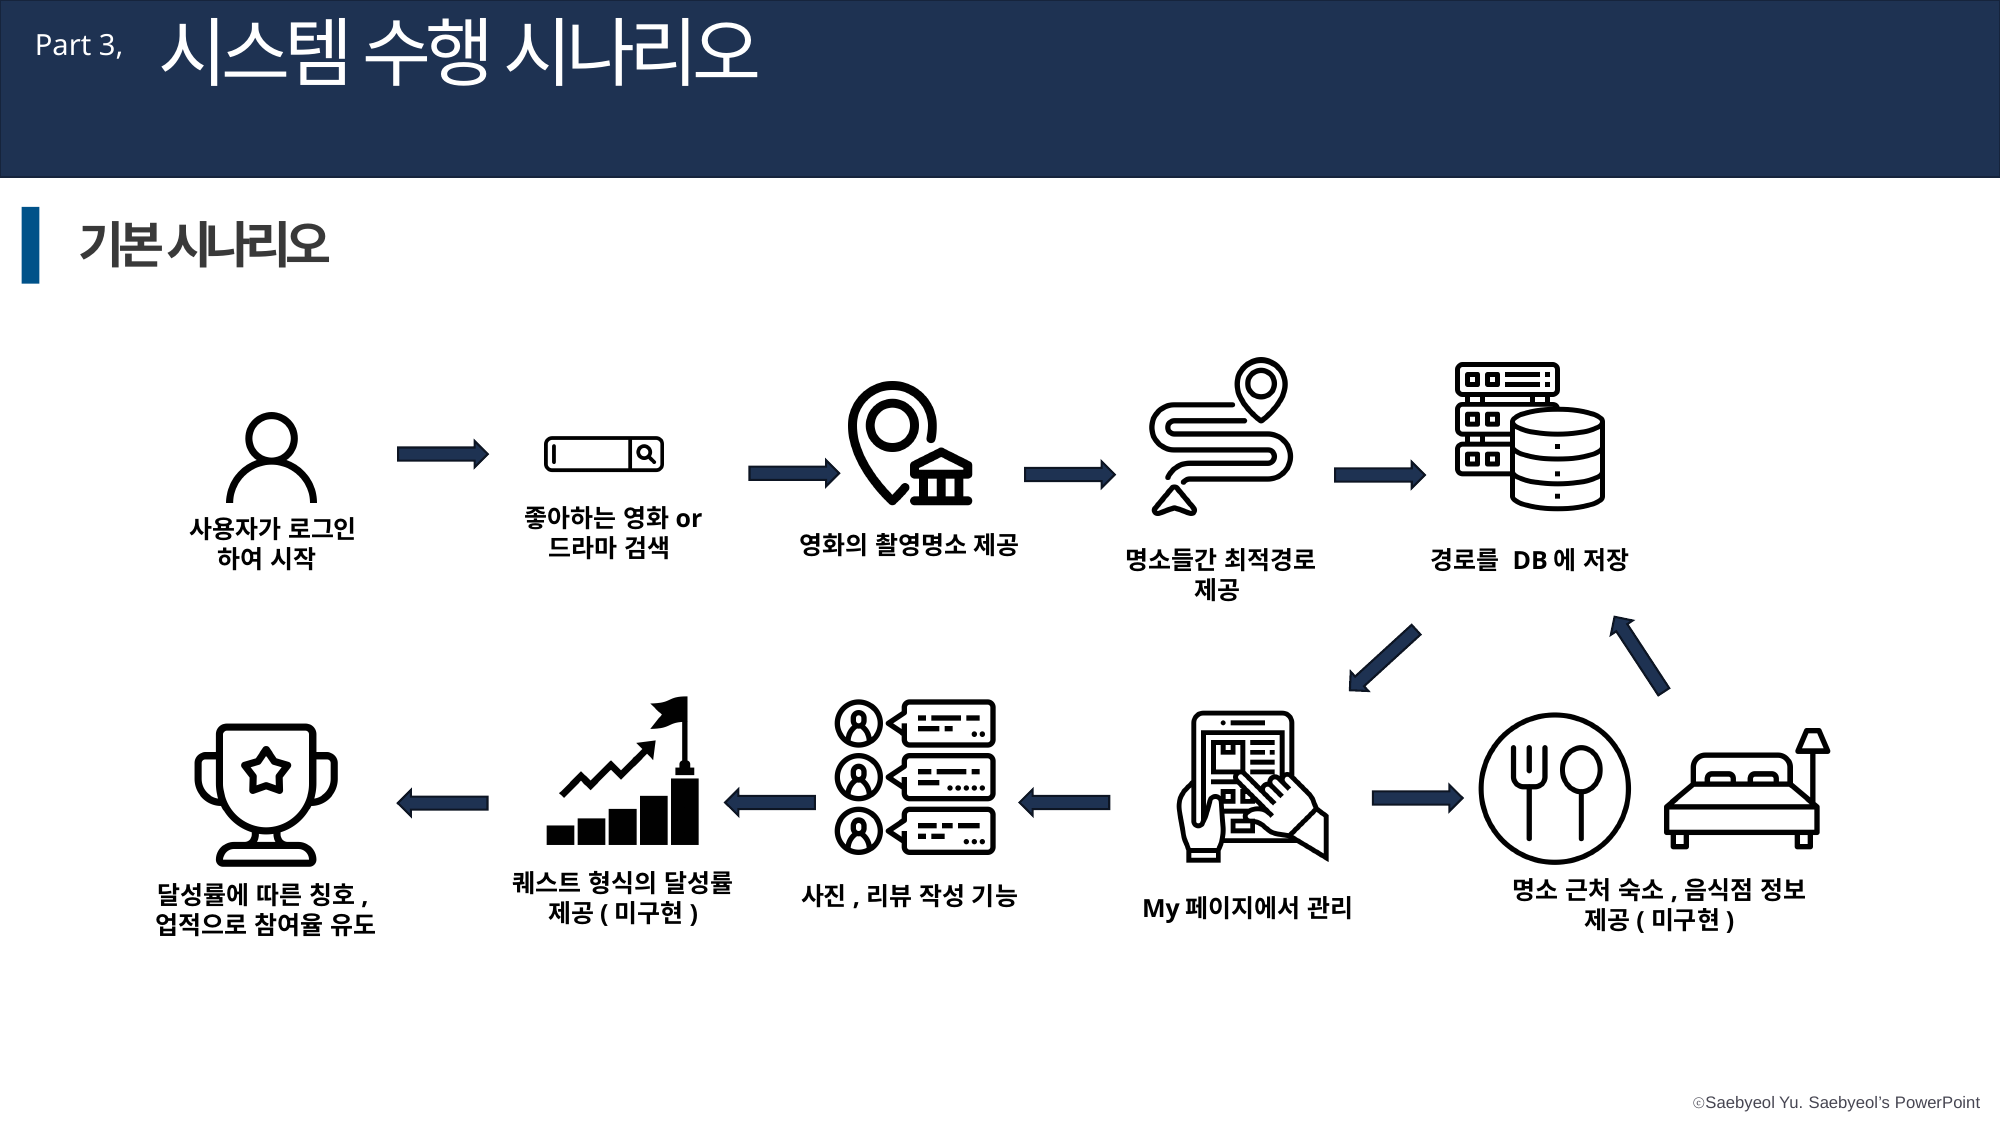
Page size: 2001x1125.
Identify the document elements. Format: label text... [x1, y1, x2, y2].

picture [544, 394, 664, 514]
text_box 경로를 DB에 저장 [1398, 542, 1662, 595]
text_box [1018, 786, 1111, 819]
text_box 좋아하는 영화or드라마 검색 [471, 514, 749, 583]
text_box [1334, 459, 1427, 491]
text_box [21, 206, 40, 285]
text_box 명소 근처 숙소,음식점 정보 제공(미구현) [1490, 873, 1829, 955]
picture [1450, 357, 1610, 516]
picture [536, 684, 709, 857]
picture [839, 372, 981, 514]
picture [226, 412, 317, 503]
text_box [723, 786, 816, 819]
text_box [0, 0, 143, 178]
text_box 시스템 수행 시나리오 [143, 0, 900, 193]
picture [1661, 702, 1833, 875]
picture [1476, 710, 1634, 867]
text_box [1371, 782, 1465, 814]
text_box 퀘스트 형식의 달성률 제공(미구현) [478, 853, 769, 948]
text_box 사용자가 로그인 하여 시작 [135, 541, 398, 594]
text_box Part 3, [19, 19, 139, 70]
text_box 사진,리뷰 작성 기능 [764, 862, 1055, 931]
picture [829, 691, 1001, 863]
picture [1141, 357, 1301, 516]
text_box [396, 787, 489, 819]
text_box My페이지에서 관리 [1116, 890, 1380, 943]
picture [180, 709, 352, 882]
text_box [748, 457, 839, 489]
text_box 달성률에 따른 칭호,업적으로 참여율 유도 [97, 865, 435, 960]
text_box 영화의 촬영명소 제공 [778, 527, 1041, 580]
text_box [397, 438, 490, 470]
text_box [1348, 623, 1422, 693]
picture [1174, 708, 1331, 865]
text_box 기본 시나리오 [64, 206, 1896, 282]
text_box [900, 0, 2000, 178]
text_box [1609, 615, 1671, 697]
text_box [1024, 458, 1117, 491]
text_box 명소들간 최적경로 제공 [1089, 572, 1353, 625]
